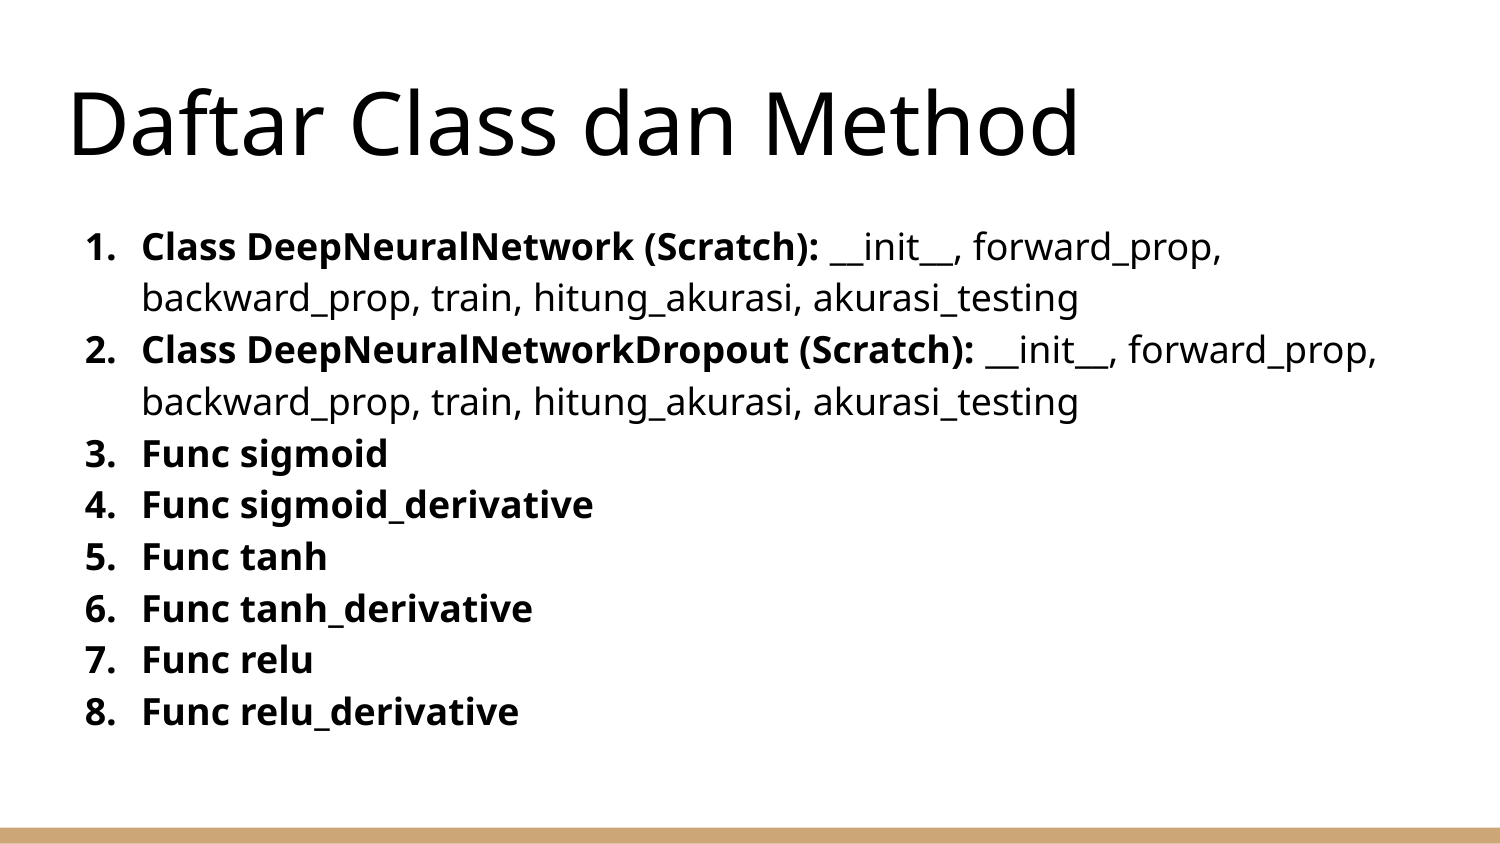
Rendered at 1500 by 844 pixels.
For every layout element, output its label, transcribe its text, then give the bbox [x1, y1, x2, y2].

list Class DeepNeuralNetwork (Scratch): __init__, forward_prop, backward_prop, train, hitung_akurasi, akurasi_testing Class DeepNeuralNetworkDropout (Scratch): __init__, forward_prop, backward_prop, train, hitung_akurasi, akurasi_testing Func sigmoid Func sigmoid_derivative Func tanh Func tanh_derivative Func relu Func relu_derivative [51, 200, 1449, 752]
title Daftar Class dan Method [51, 51, 1449, 189]
